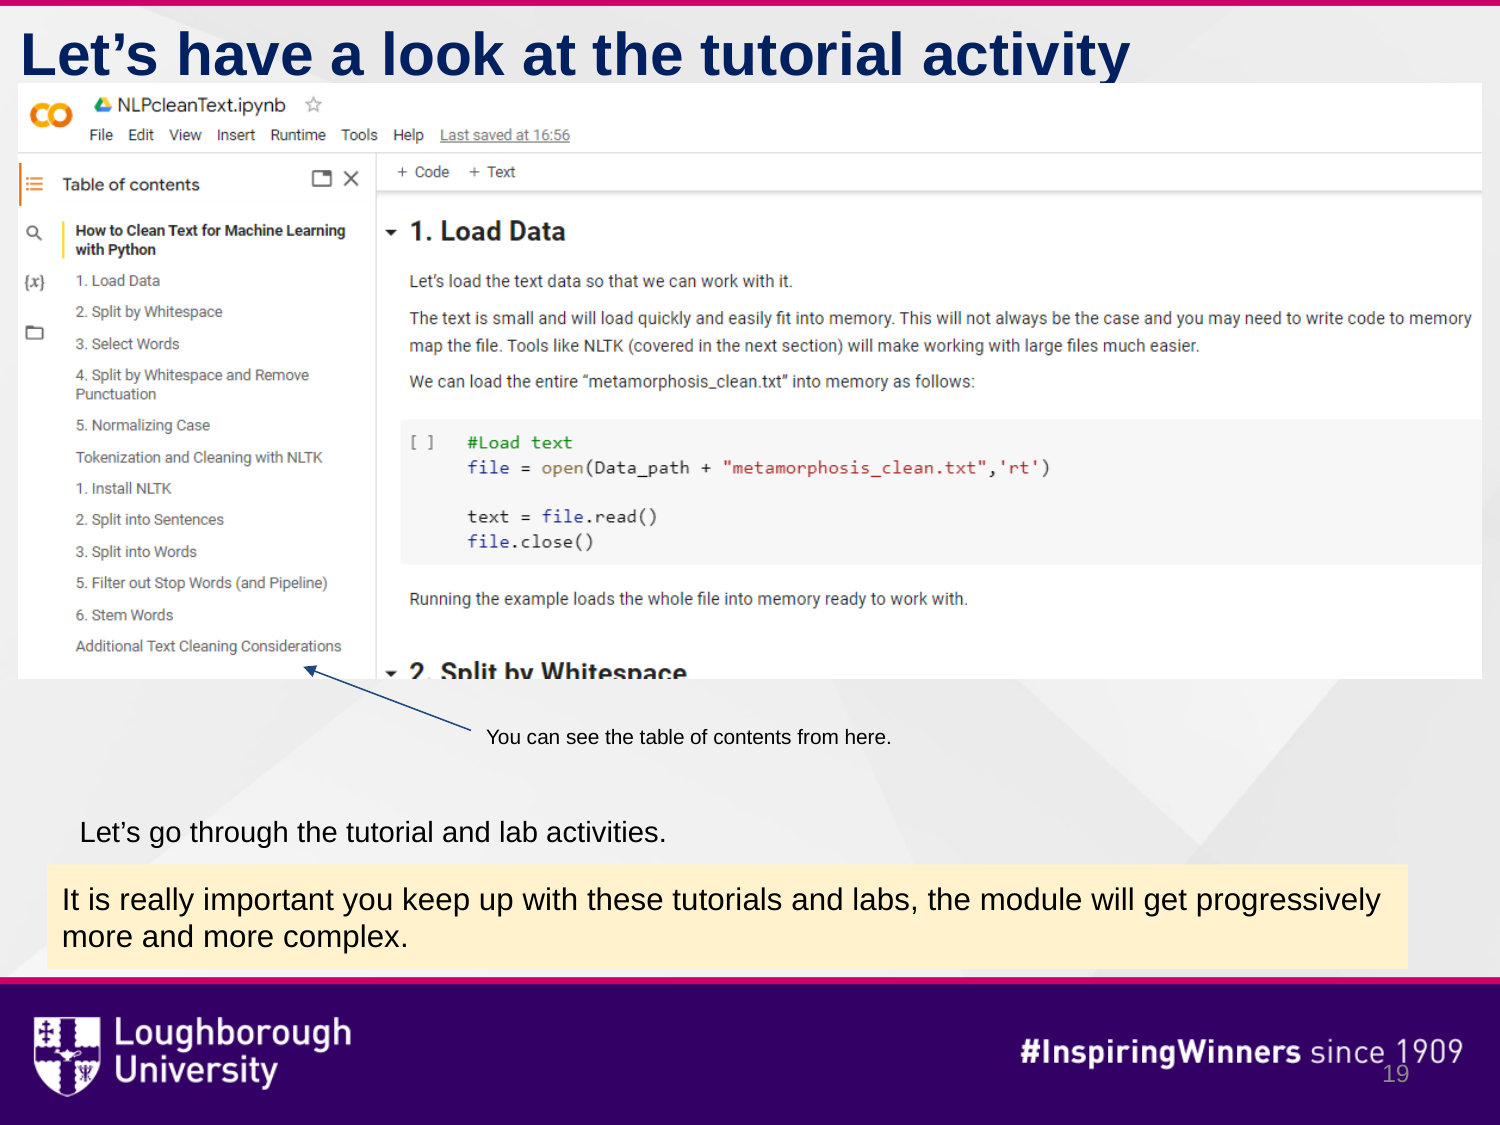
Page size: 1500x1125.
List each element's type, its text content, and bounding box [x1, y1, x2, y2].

text_box Let’s go through the tutorial and lab activities. [64, 798, 931, 864]
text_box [303, 666, 472, 731]
text_box You can see the table of contents from here. [470, 710, 942, 761]
text_box Let’s have a look at the tutorial activity [5, 0, 1335, 103]
text_box It is really important you keep up with these tutorials and labs, the module will get progressively more and more complex. [47, 864, 1408, 970]
picture [0, 0, 1500, 1125]
slide_number ‹#› [1074, 1042, 1425, 1103]
